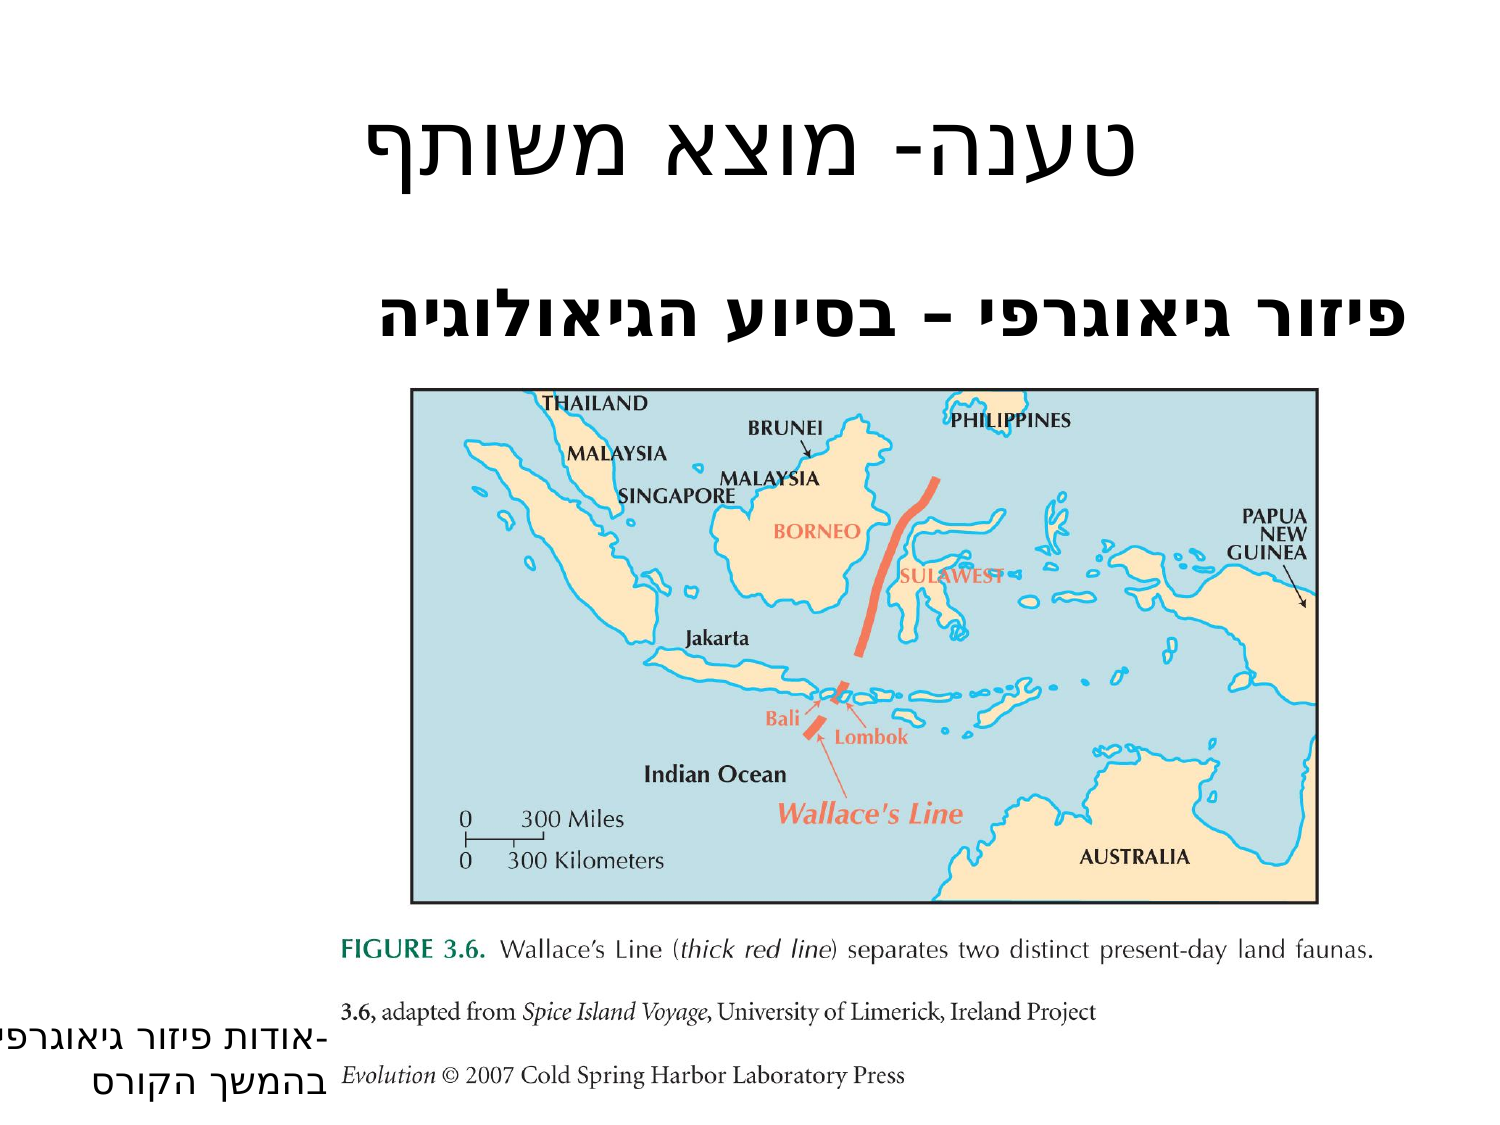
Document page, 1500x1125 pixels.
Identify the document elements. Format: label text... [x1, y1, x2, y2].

list פיזור גיאוגרפי – בסיוע הגיאולוגיה [75, 262, 1425, 1005]
text_box אודות פיזור גיאוגרפי- בהמשך הקורס [0, 1004, 343, 1110]
title טענה- מוצא משותף [75, 45, 1425, 233]
picture [337, 387, 1376, 1090]
